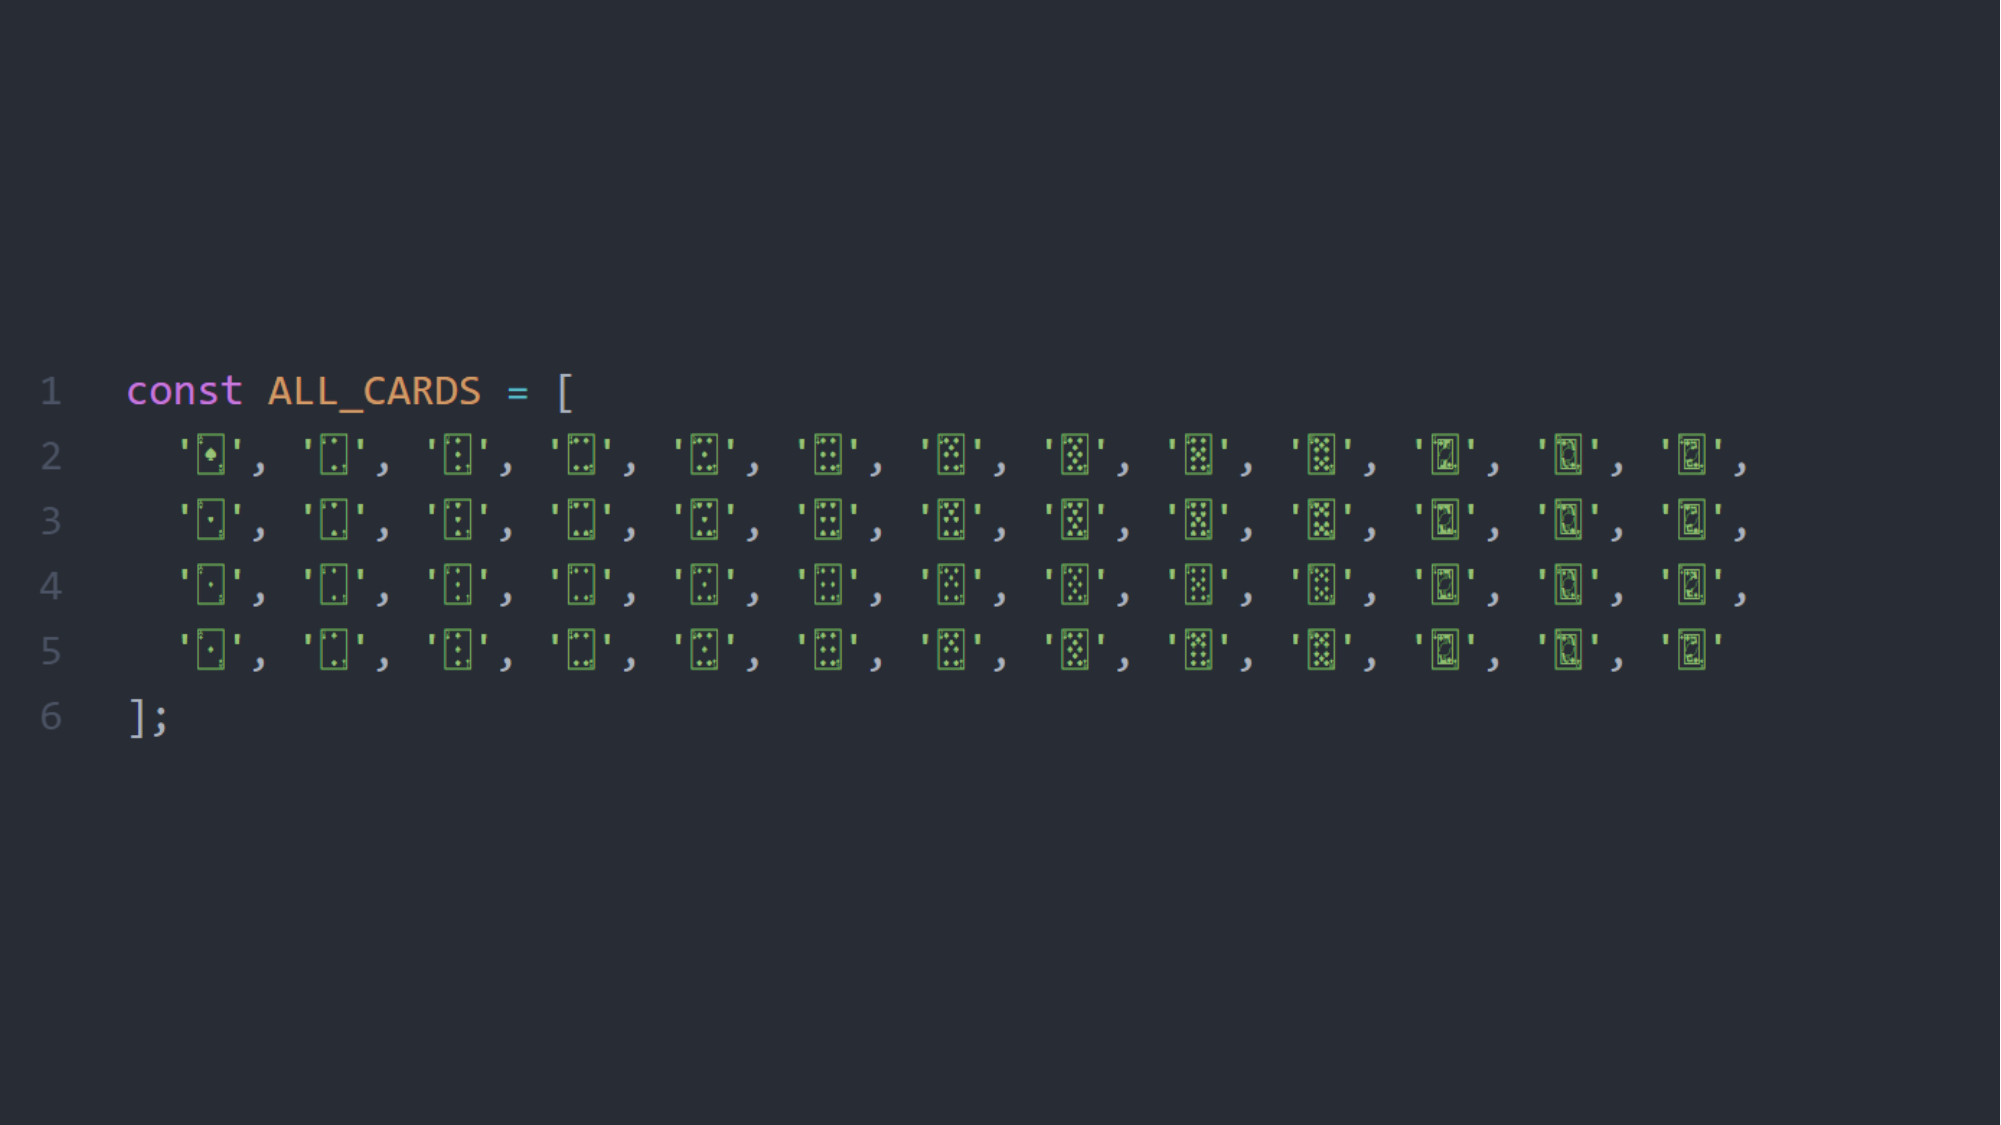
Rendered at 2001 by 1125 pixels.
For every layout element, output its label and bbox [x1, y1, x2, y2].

picture [0, 364, 2000, 760]
